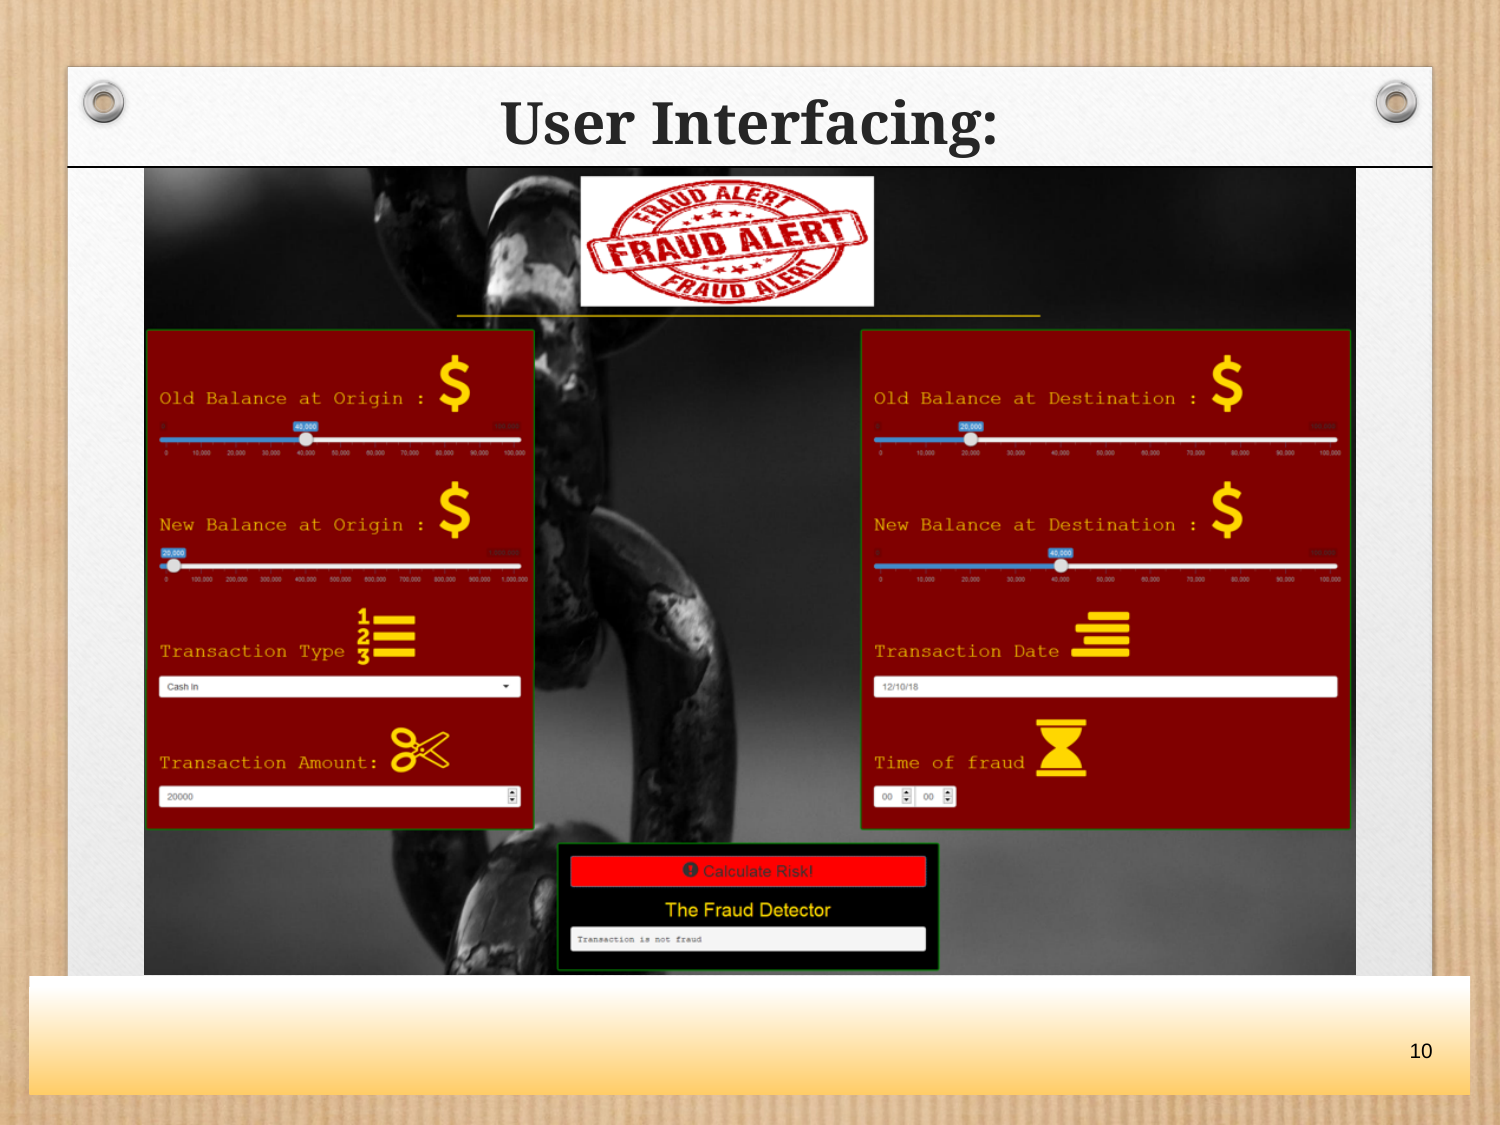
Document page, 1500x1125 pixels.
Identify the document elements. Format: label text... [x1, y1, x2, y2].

title User Interfacing: [192, 14, 1308, 168]
picture [0, 0, 1500, 1125]
